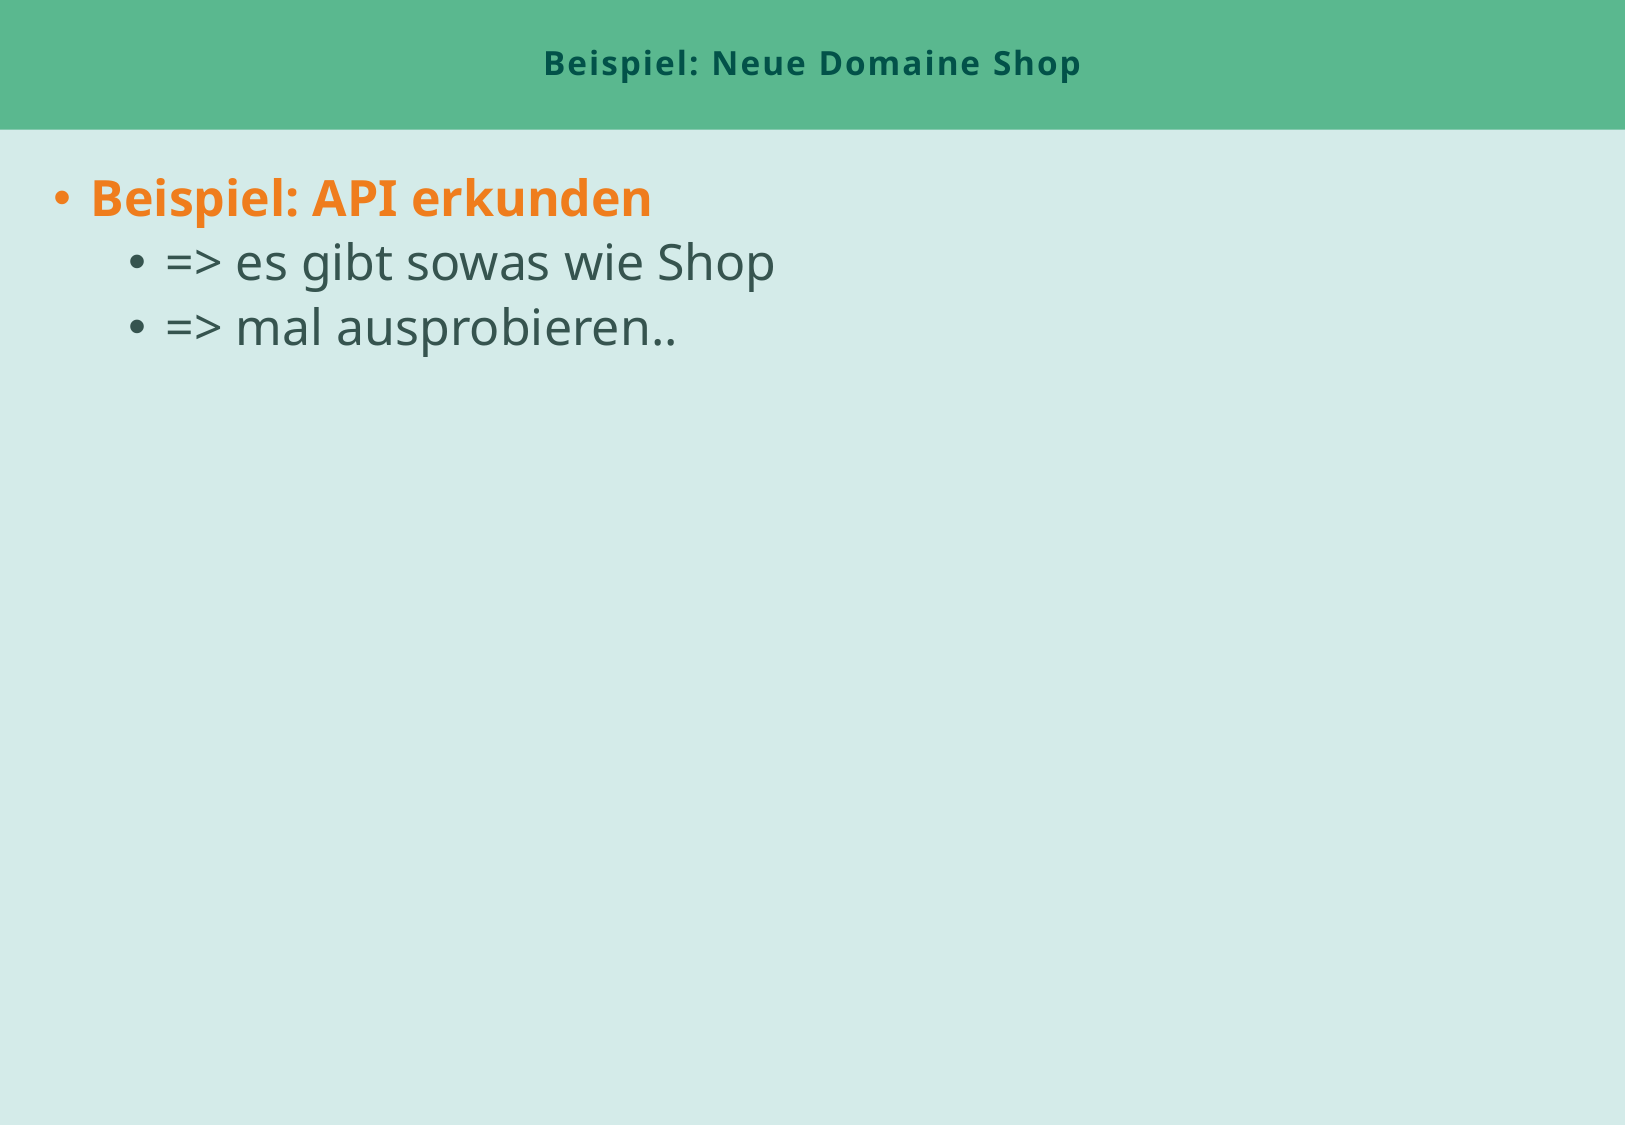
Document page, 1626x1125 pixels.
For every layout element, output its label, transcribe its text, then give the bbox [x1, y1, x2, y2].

title Beispiel: Neue Domaine Shop [0, 0, 1625, 130]
list Beispiel: API erkunden => es gibt sowas wie Shop => mal ausprobieren.. [38, 165, 1006, 1030]
